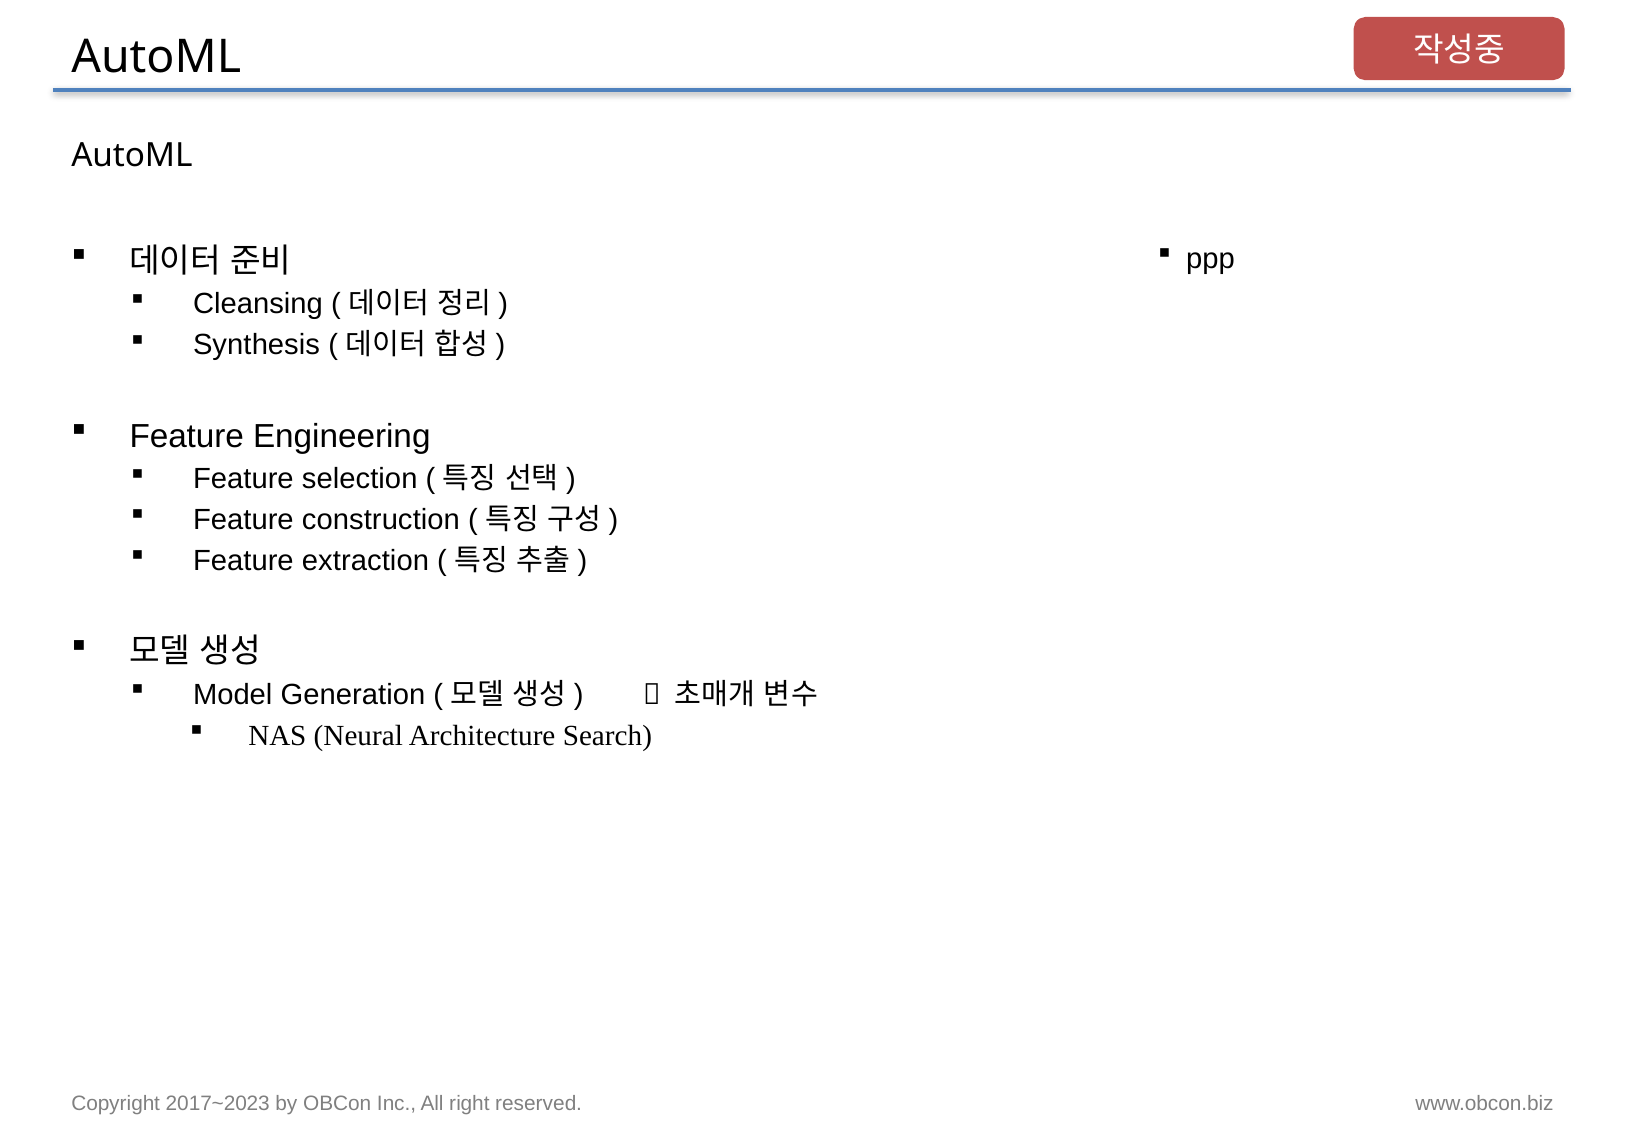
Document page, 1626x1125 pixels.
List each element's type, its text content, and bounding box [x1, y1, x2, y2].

text_box 작성중 [1353, 16, 1565, 81]
text_box 데이터 준비 Cleansing (데이터 정리) Synthesis (데이터 합성) Feature Engineering Feature selection (특징 선택) Feature construction (특징 구성) Feature extraction (특징 추출) 모델 생성 Model Generation (모델 생성)  초매개 변수 NAS (Neural Architecture Search) [56, 231, 1144, 852]
text_box ppp [1143, 231, 1569, 282]
title AutoML [56, 19, 1569, 90]
list AutoML [56, 125, 1569, 181]
